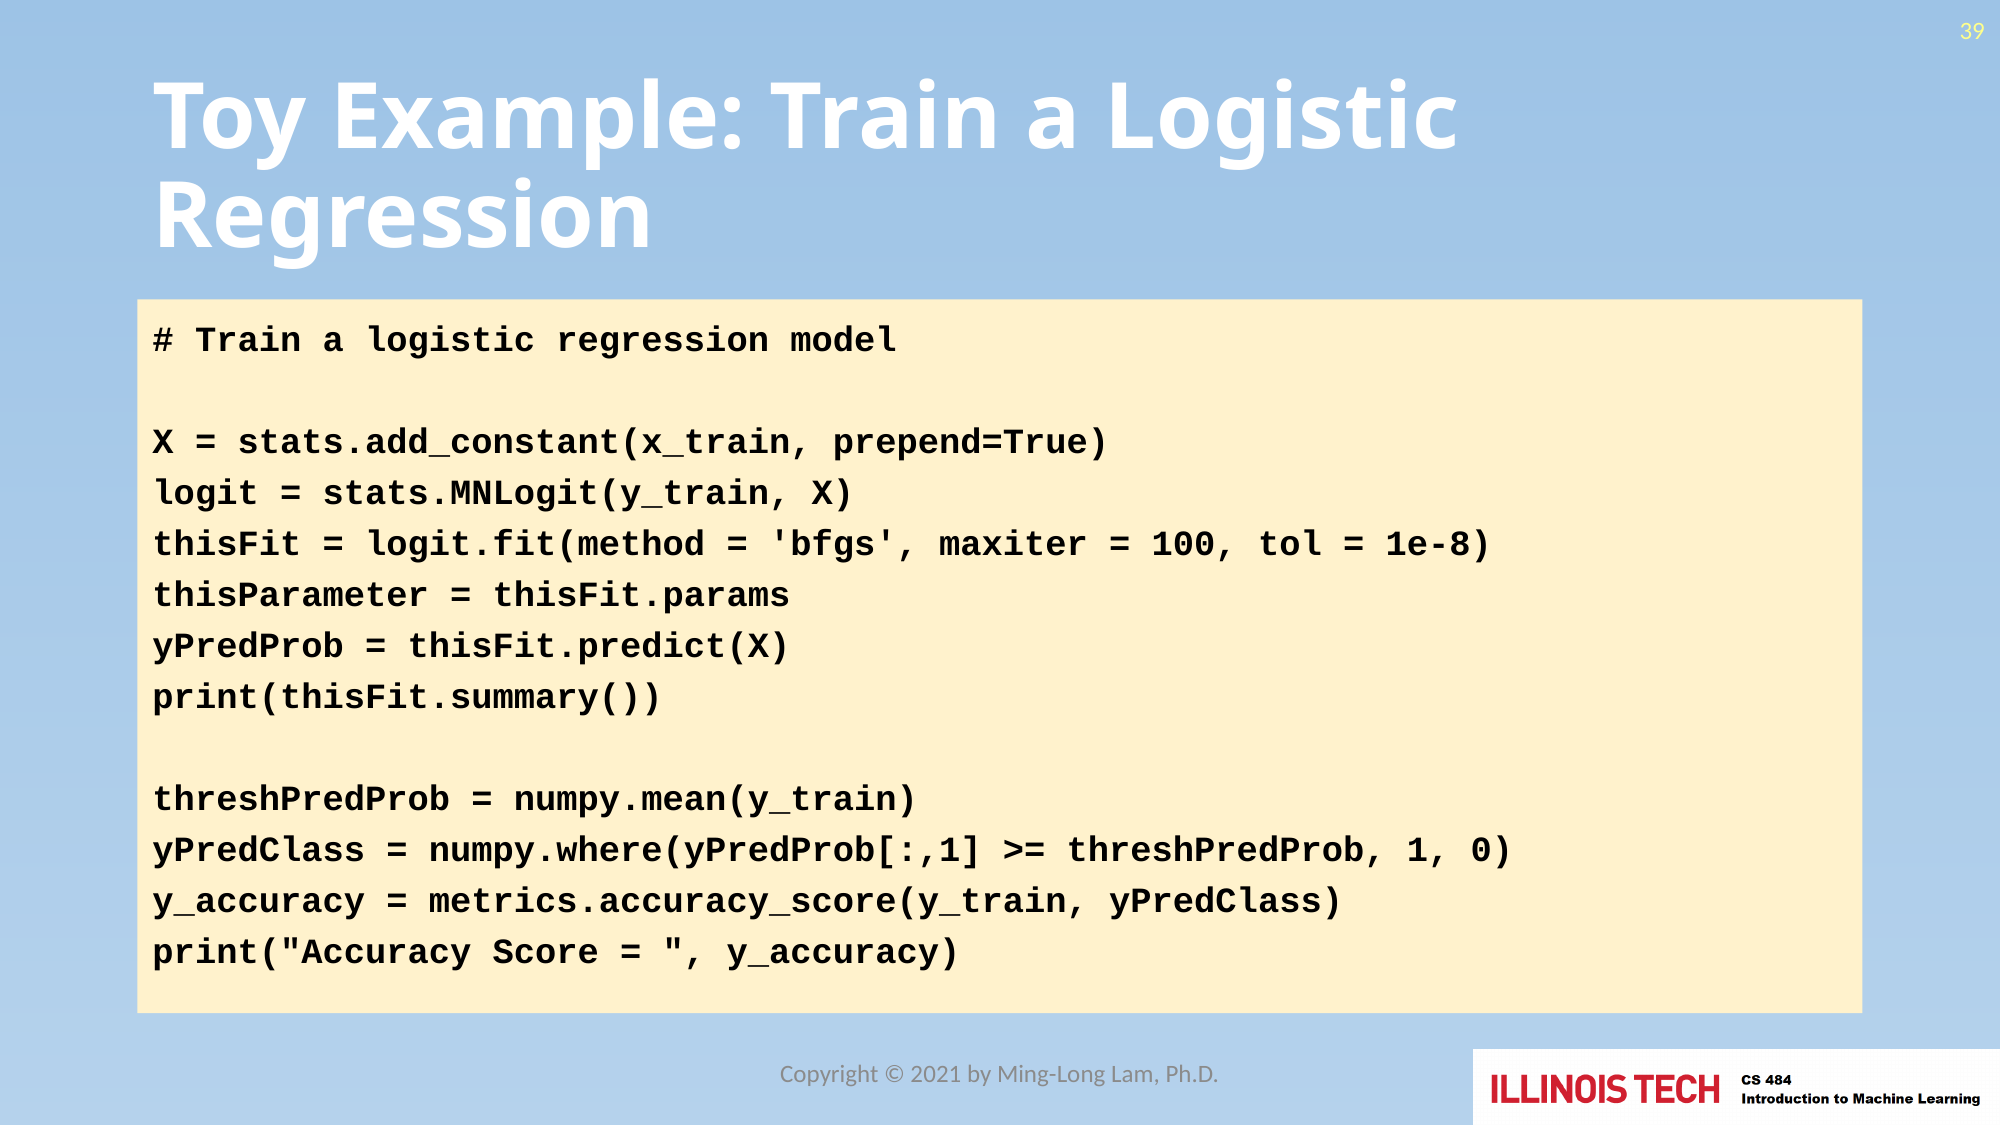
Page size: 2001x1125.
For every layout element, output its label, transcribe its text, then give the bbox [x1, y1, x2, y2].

picture [1473, 1049, 2000, 1125]
footer Copyright © 2021 by Ming-Long Lam, Ph.D. [662, 1042, 1338, 1103]
list # Train a logistic regression model X = stats.add_constant(x_train, prepend=True) logit = stats.MNLogit(y_train, X) thisFit = logit.fit(method = 'bfgs', maxiter = 100, tol = 1e-8) thisParameter = thisFit.params yPredProb = thisFit.predict(X) print(thisFit.summary()) threshPredProb = numpy.mean(y_train) yPredClass = numpy.where(yPredProb[:,1] >= threshPredProb, 1, 0) y_accuracy = metrics.accuracy_score(y_train, yPredClass) print("Accuracy Score = ", y_accuracy) [137, 299, 1863, 1014]
slide_number 39 [1550, 0, 2000, 60]
title Toy Example: Train a Logistic Regression [137, 59, 1863, 278]
